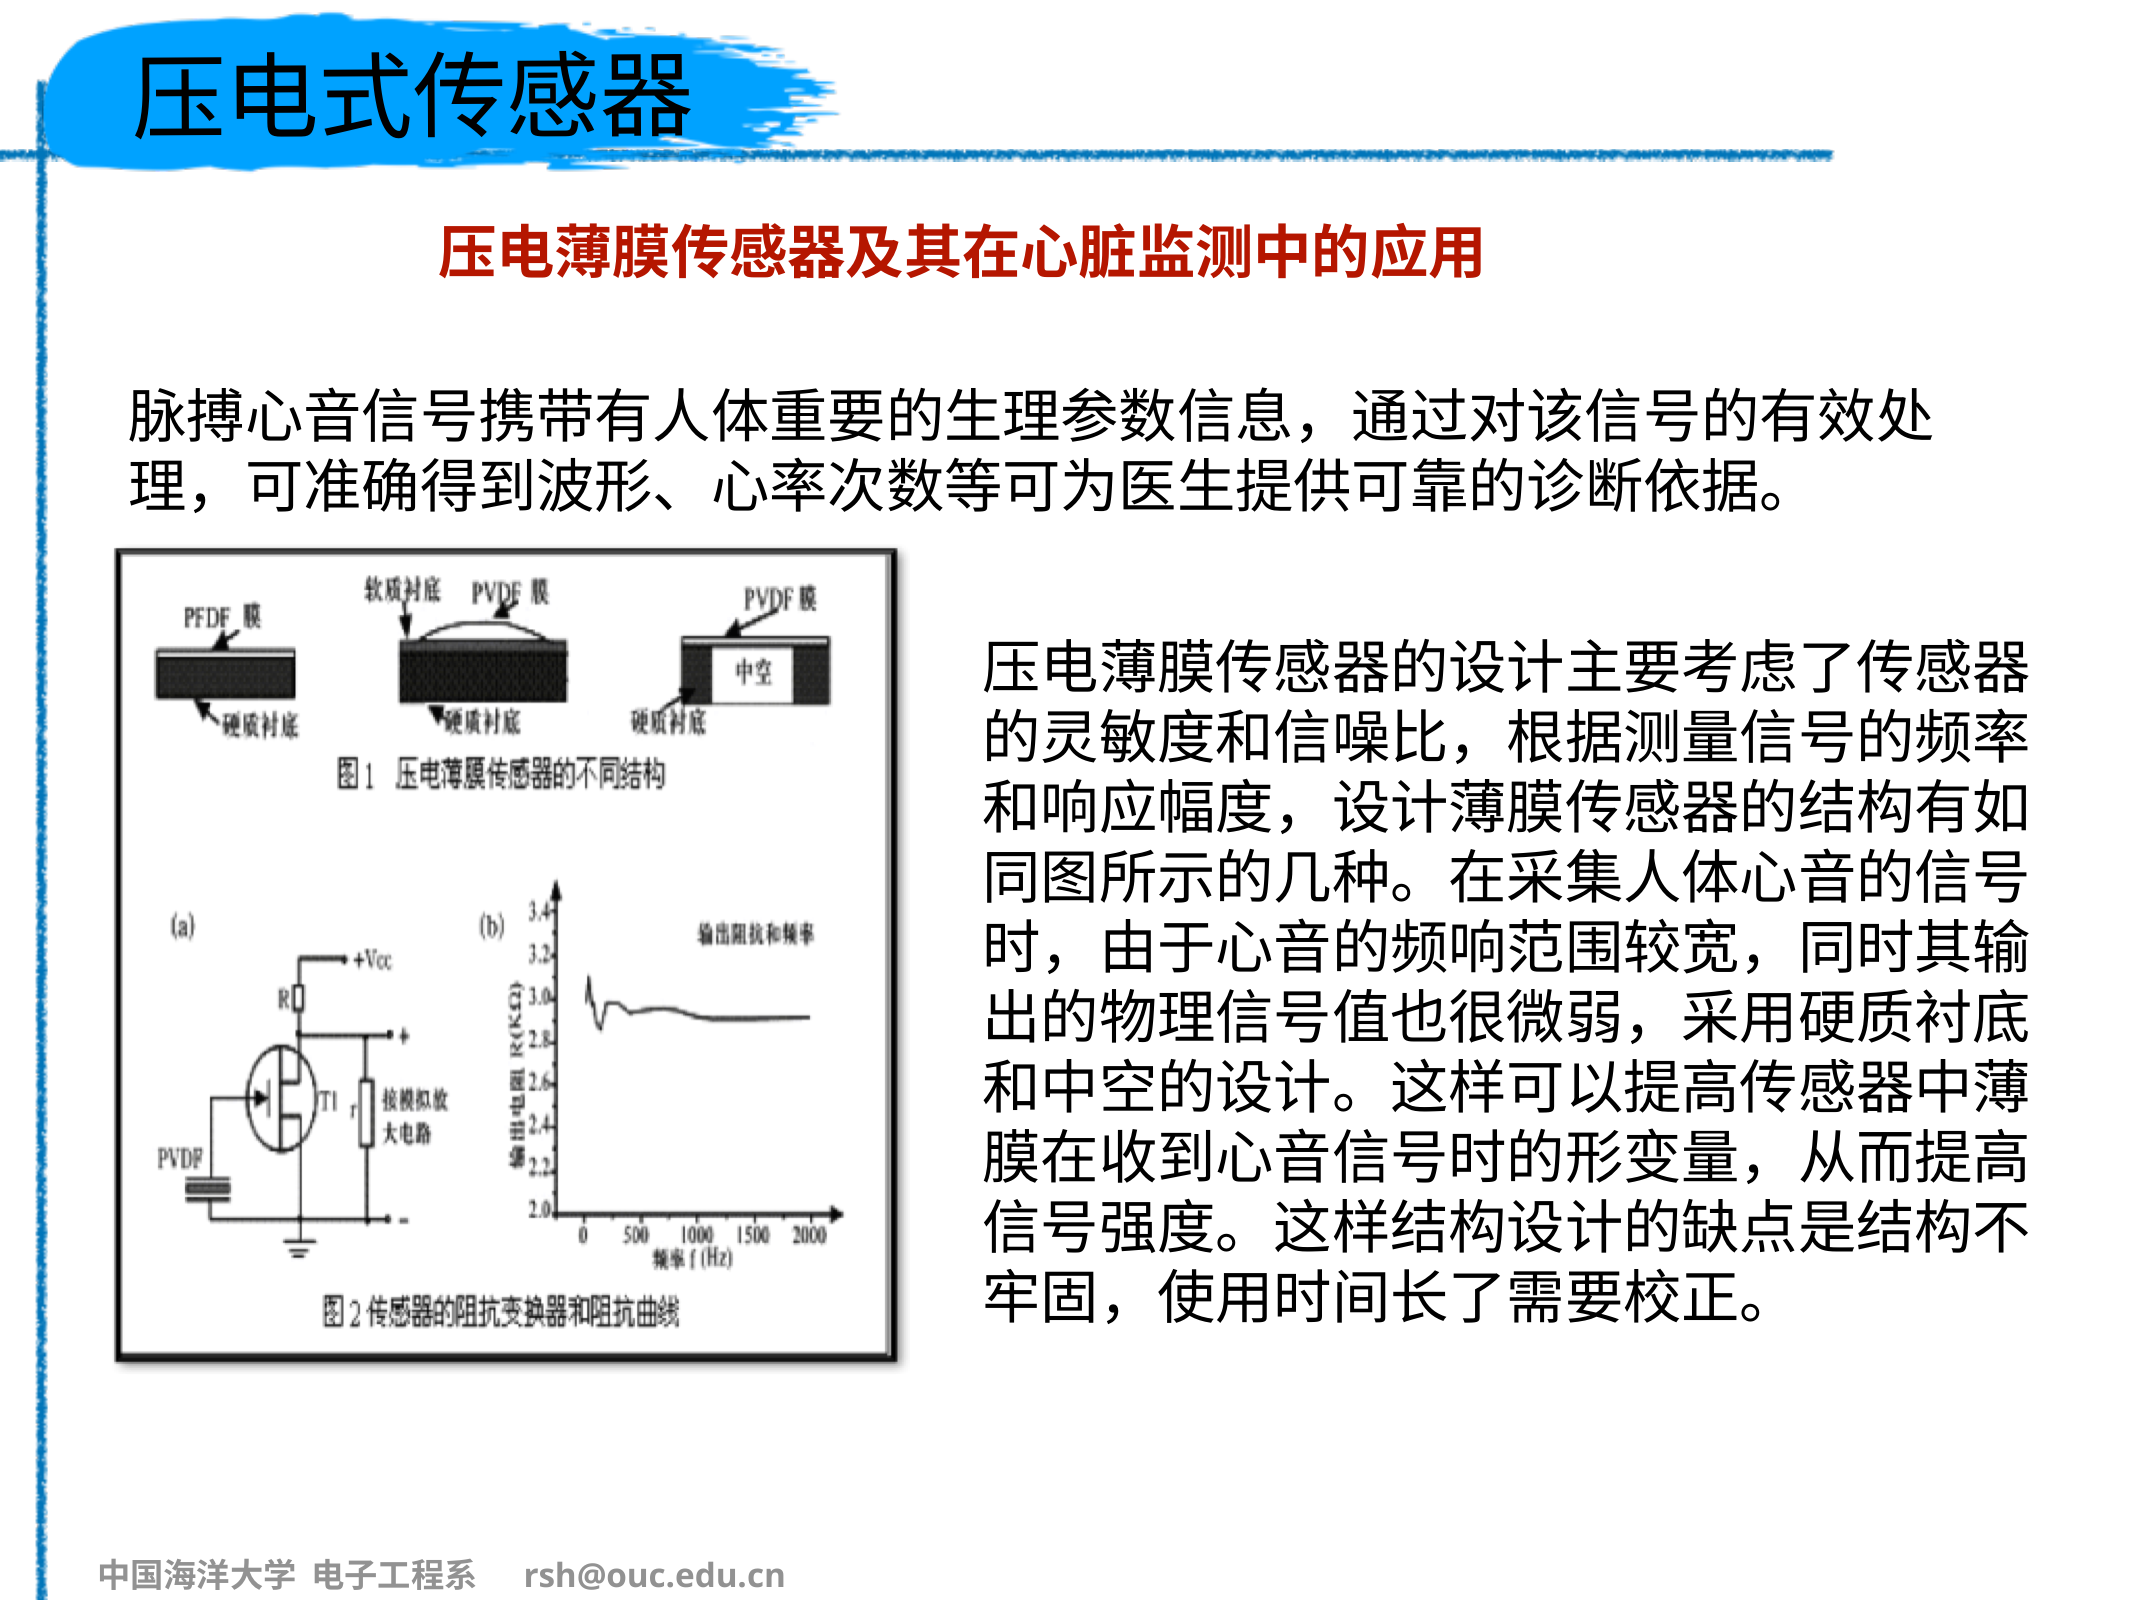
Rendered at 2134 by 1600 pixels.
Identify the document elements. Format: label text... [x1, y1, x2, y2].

picture [778, 9, 1841, 176]
title 压电式传感器 [46, 0, 780, 187]
picture [0, 9, 48, 1600]
text_box 压电薄膜传感器的设计主要考虑了传感器的灵敏度和信噪比，根据测量信号的频率和响应幅度，设计薄膜传感器的结构有如同图所示的几种。在采集人体心音的信号时，由于心音的频响范围较宽，同时其输出的物理信号值也很微弱，采用硬质衬底和中空的设计。这样可以提高传感器中薄膜在收到心音信号时的形变量，从而提高信号强度。这样结构设计的缺点是结构不牢固，使用时间长了需要校正。 [974, 622, 2097, 1339]
text_box 压电薄膜传感器及其在心脏监测中的应用 [429, 206, 1496, 294]
picture [107, 540, 915, 1379]
text_box 脉搏心音信号携带有人体重要的生理参数信息，通过对该信号的有效处理，可准确得到波形、心率次数等可为医生提供可靠的诊断依据。 [120, 371, 2051, 528]
